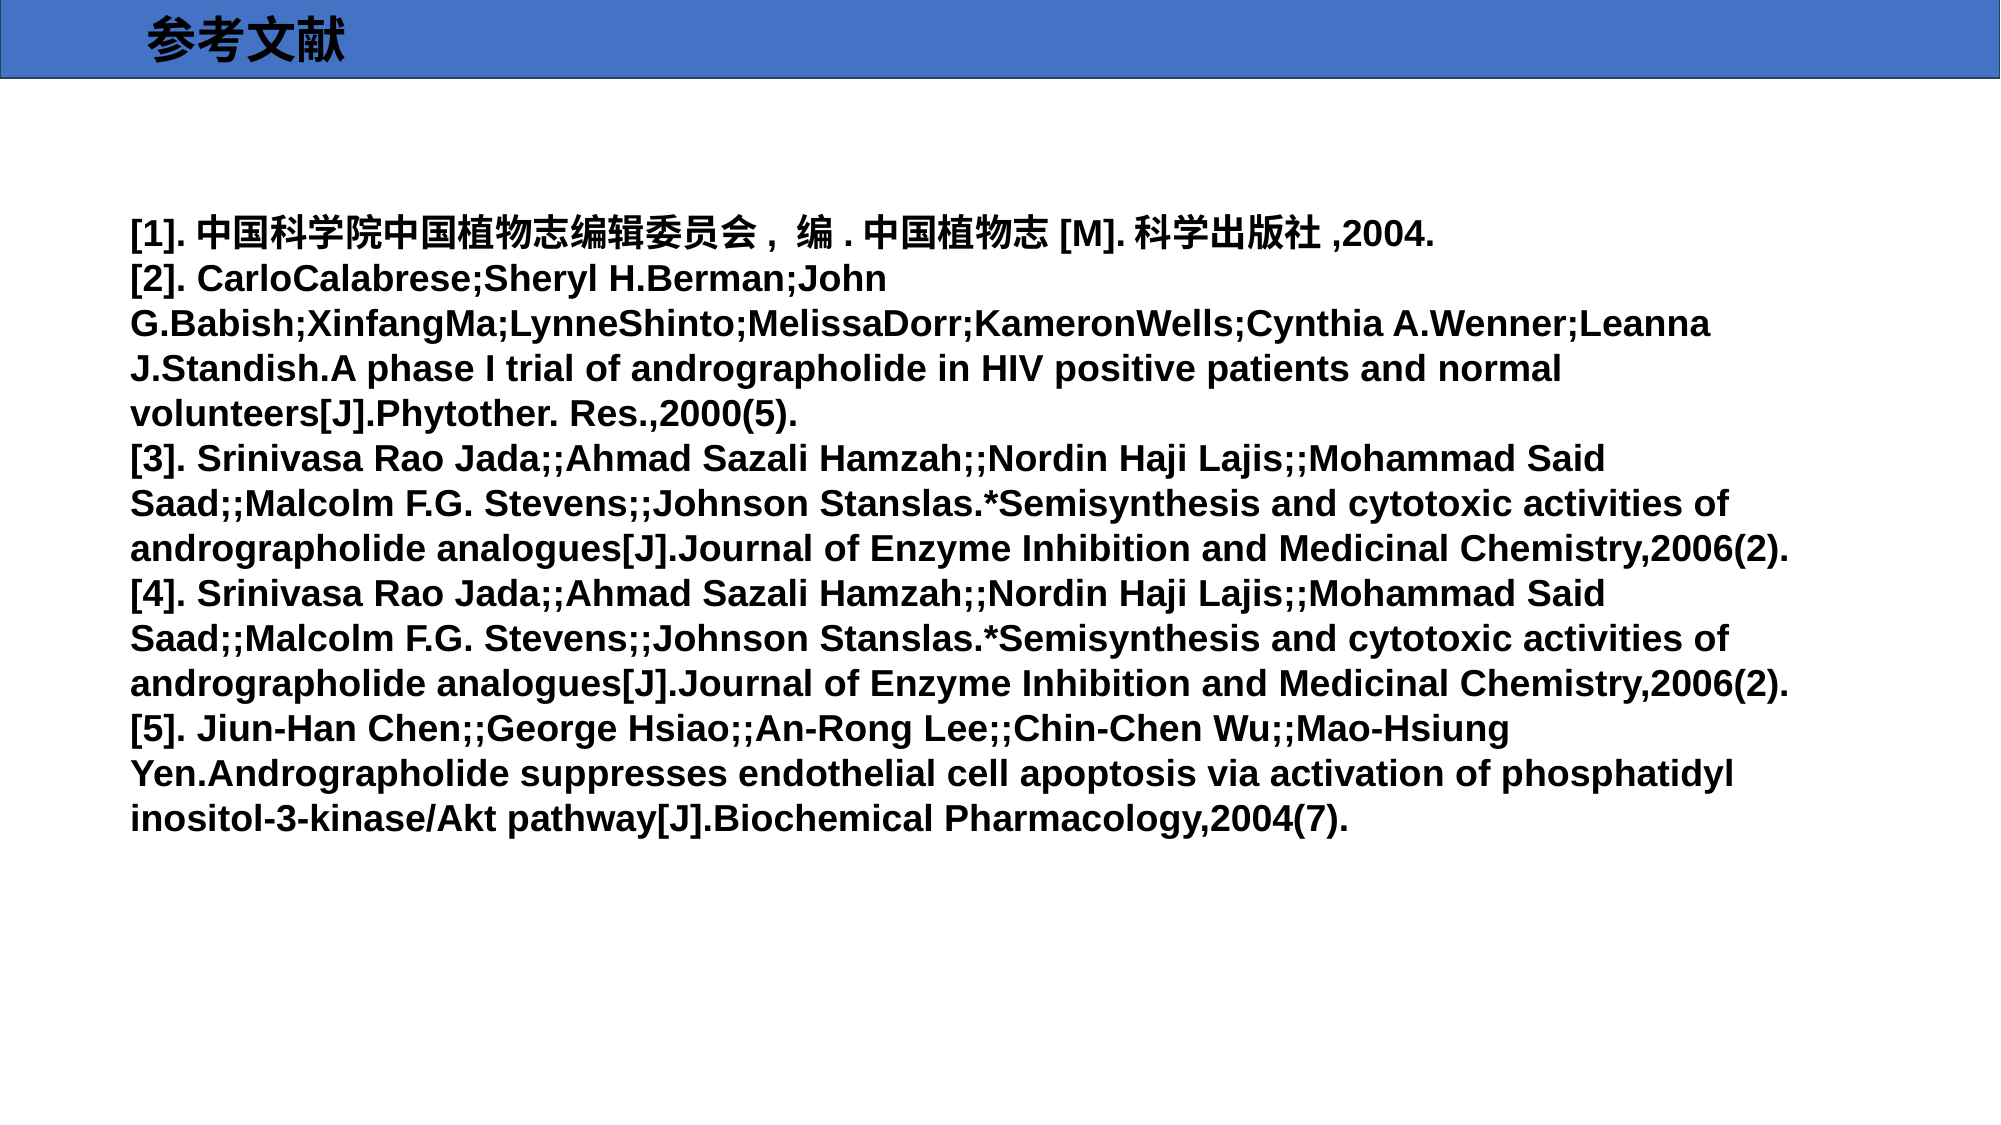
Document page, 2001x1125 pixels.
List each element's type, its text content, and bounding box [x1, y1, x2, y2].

text_box [0, 0, 2000, 79]
text_box [1].中国科学院中国植物志编辑委员会, 编.中国植物志[M].科学出版社,2004. [2]. CarloCalabrese;Sheryl H.Berman;John G.Babish;XinfangMa;LynneShinto;MelissaDorr;KameronWells;Cynthia A.Wenner;Leanna J.Standish.A phase I trial of andrographolide in HIV positive patients and normal volunteers[J].Phytother. Res.,2000(5). [3]. Srinivasa Rao Jada;;Ahmad Sazali Hamzah;;Nordin Haji Lajis;;Mohammad Said Saad;;Malcolm F.G. Stevens;;Johnson Stanslas.*Semisynthesis and cytotoxic activities of andrographolide analogues[J].Journal of Enzyme Inhibition and Medicinal Chemistry,2006(2). [4]. Srinivasa Rao Jada;;Ahmad Sazali Hamzah;;Nordin Haji Lajis;;Mohammad Said Saad;;Malcolm F.G. Stevens;;Johnson Stanslas.*Semisynthesis and cytotoxic activities of andrographolide analogues[J].Journal of Enzyme Inhibition and Medicinal Chemistry,2006(2). [5]. Jiun-Han Chen;;George Hsiao;;An-Rong Lee;;Chin-Chen Wu;;Mao-Hsiung Yen.Andrographolide suppresses endothelial cell apoptosis via activation of phosphatidyl inositol-3-kinase/Akt pathway[J].Biochemical Pharmacology,2004(7). [115, 201, 1822, 847]
subtitle 参考文献 [0, 7, 494, 77]
